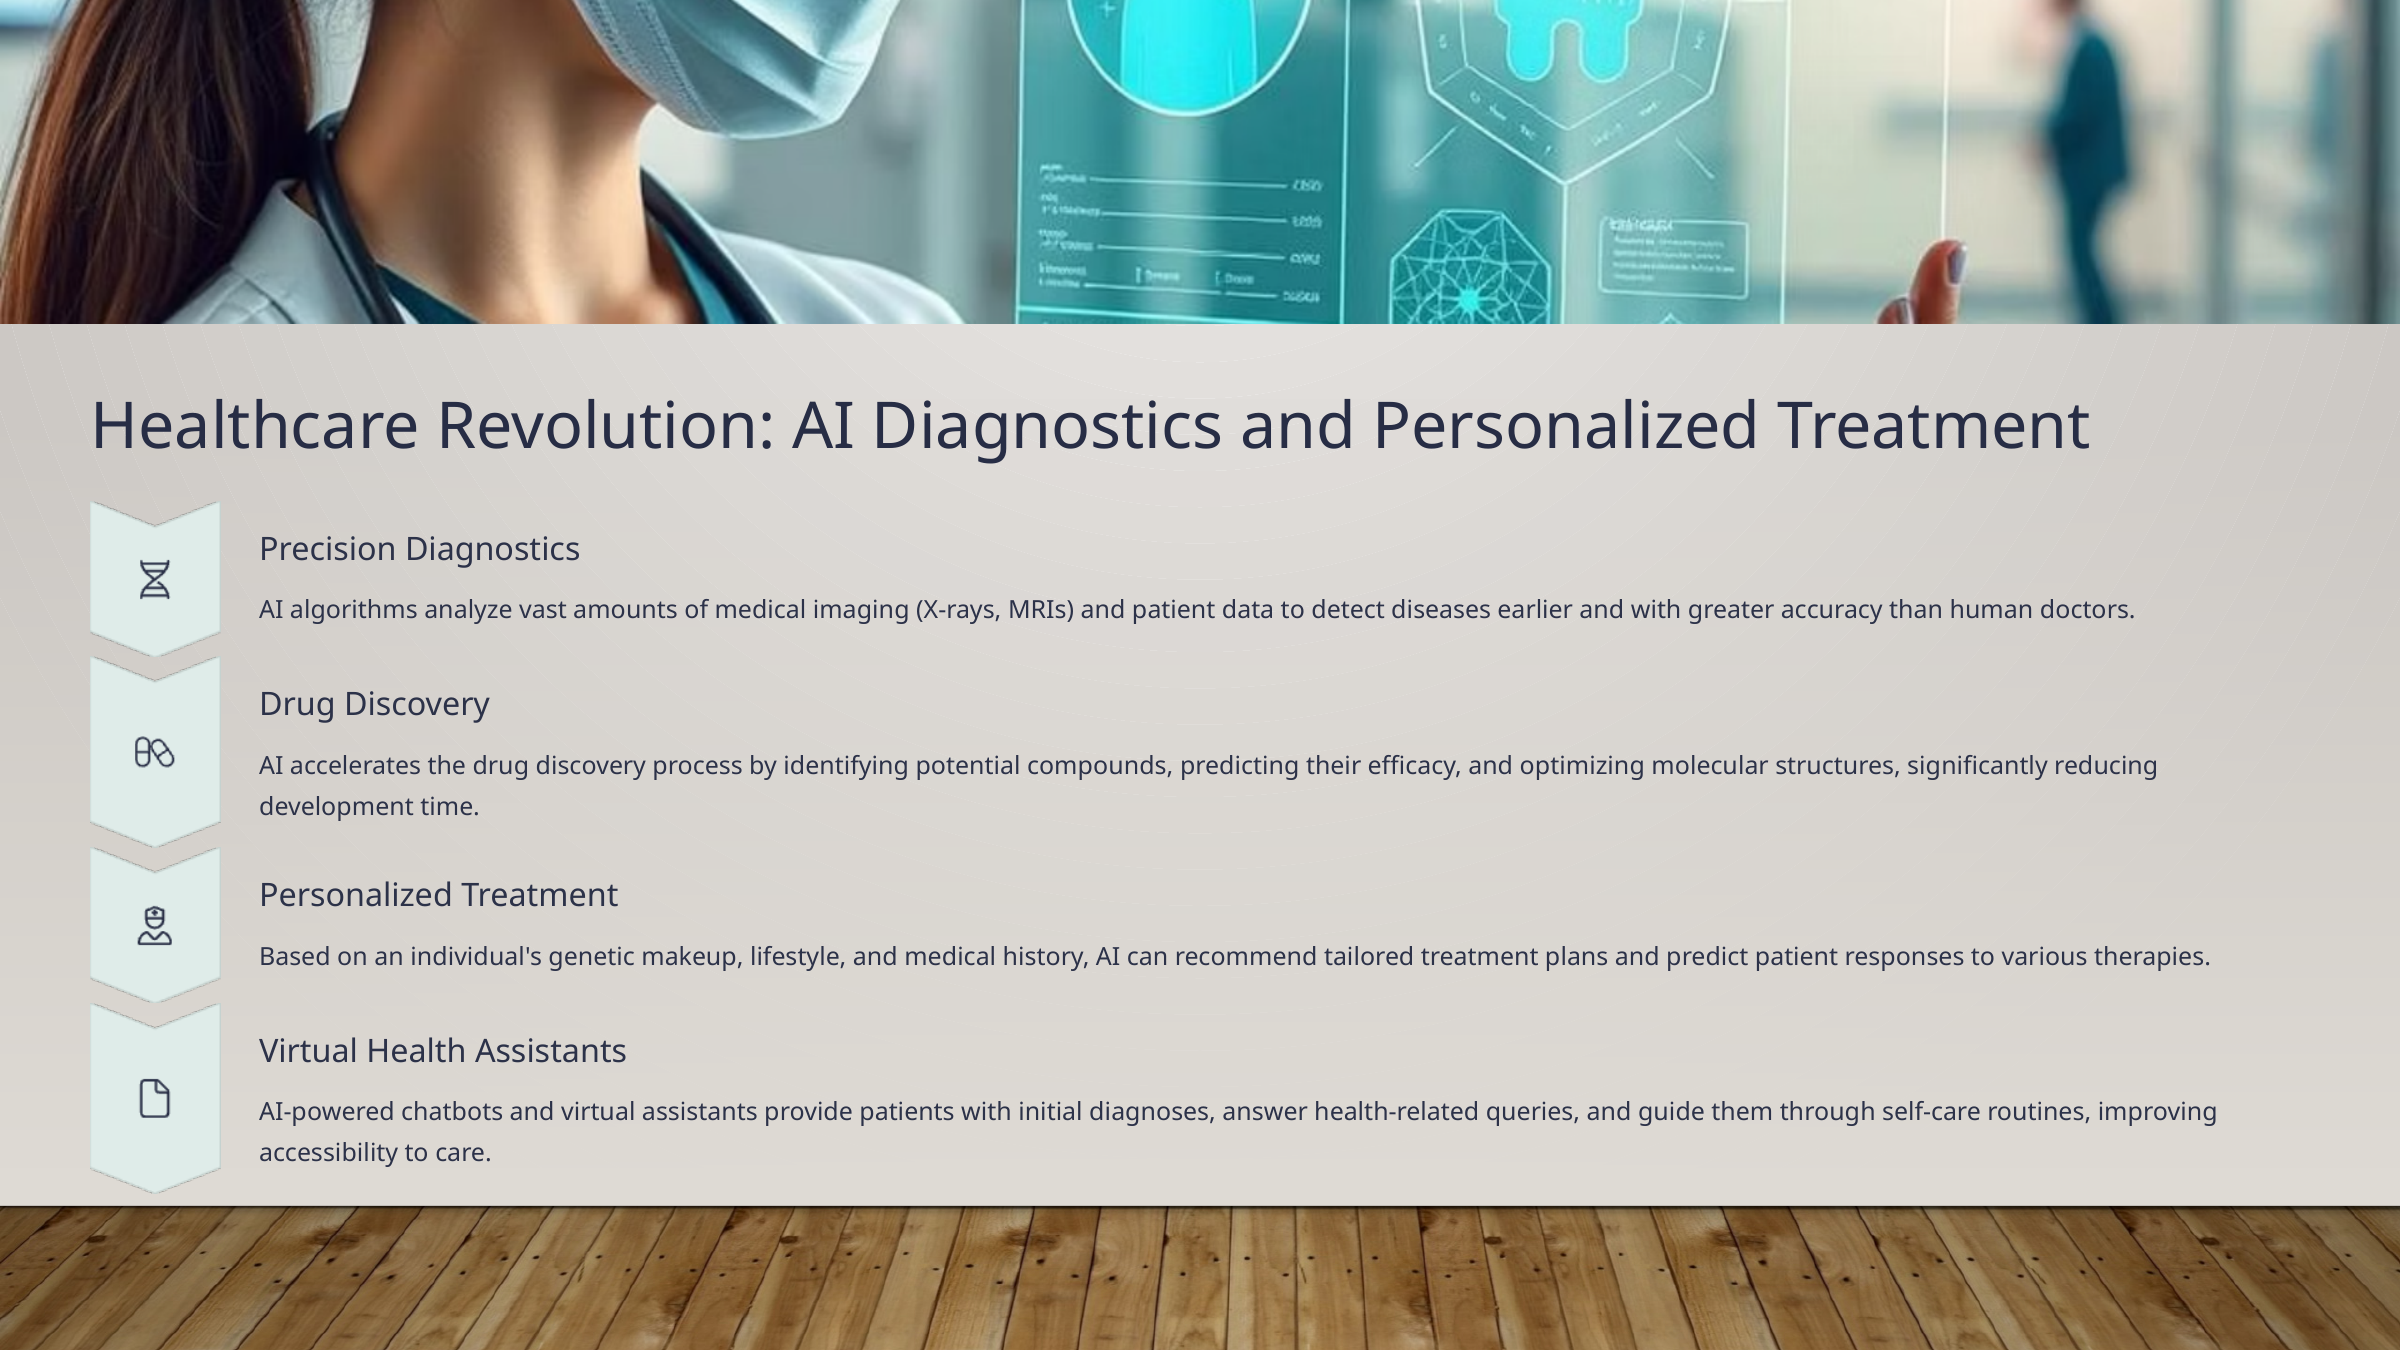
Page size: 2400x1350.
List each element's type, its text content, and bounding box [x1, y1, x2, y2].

picture [0, 1206, 2400, 1350]
picture [0, 0, 2400, 325]
text_box AI algorithms analyze vast amounts of medical imaging (X-rays, MRIs) and patient data to detect diseases earlier and with greater accuracy than human doctors. [259, 583, 2310, 625]
text_box Drug Discovery [259, 682, 584, 724]
text_box Healthcare Revolution: AI Diagnostics and Personalized Treatment [90, 381, 1956, 463]
picture [90, 500, 221, 1195]
text_box Virtual Health Assistants [259, 1028, 611, 1070]
text_box Personalized Treatment [259, 873, 597, 914]
text_box AI-powered chatbots and virtual assistants provide patients with initial diagnoses, answer health-related queries, and guide them through self-care routines, improving accessibility to care. [259, 1085, 2310, 1168]
text_box Based on an individual's genetic makeup, lifestyle, and medical history, AI can recommend tailored treatment plans and predict patient responses to various therapies. [259, 929, 2310, 971]
text_box AI accelerates the drug discovery process by identifying potential compounds, predicting their efficacy, and optimizing molecular structures, significantly reducing development time. [259, 738, 2310, 822]
text_box Precision Diagnostics [259, 527, 584, 568]
